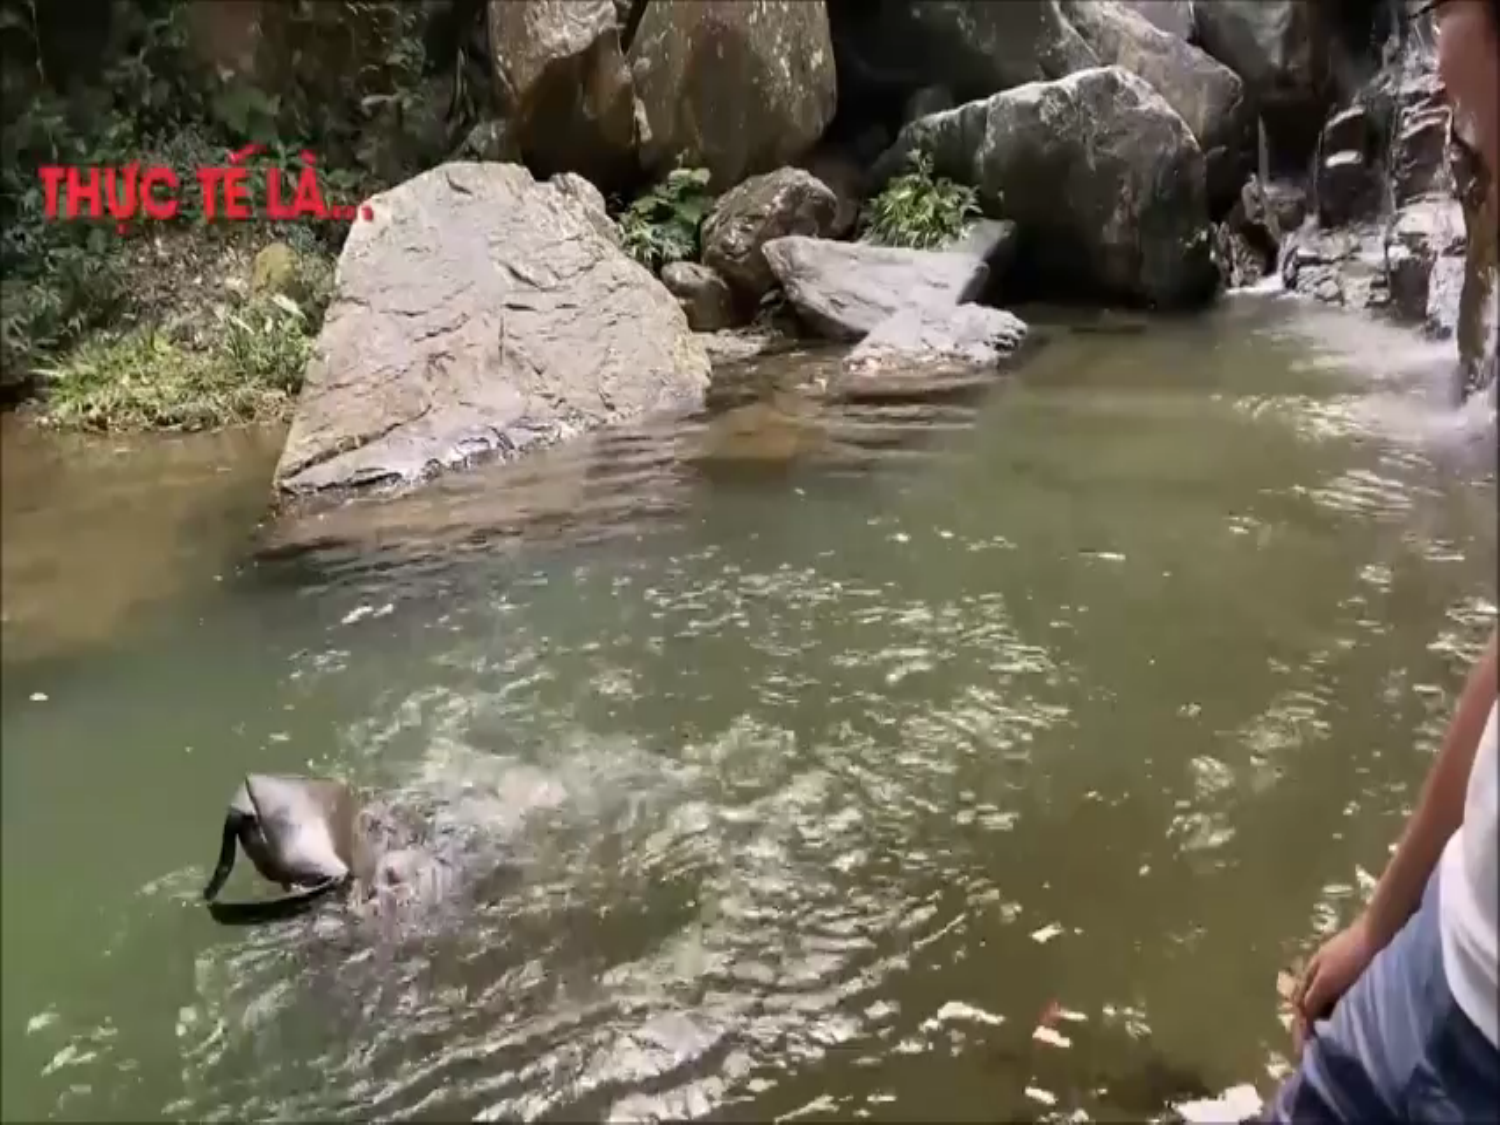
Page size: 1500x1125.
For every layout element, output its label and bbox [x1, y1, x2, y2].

text_box [0, 0, 1500, 1125]
